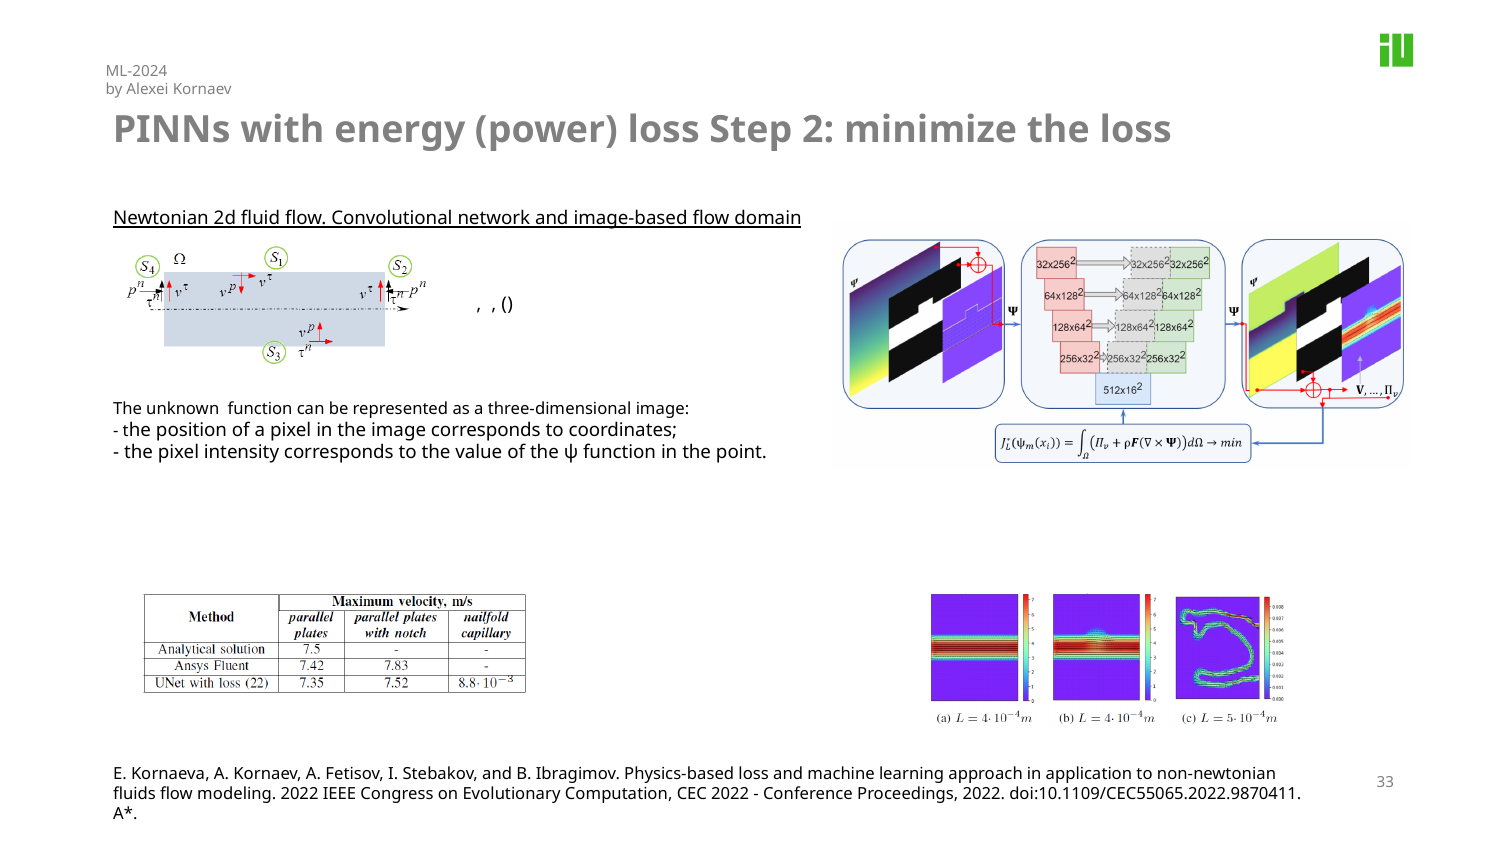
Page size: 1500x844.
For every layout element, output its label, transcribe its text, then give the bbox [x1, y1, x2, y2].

picture [832, 222, 1410, 468]
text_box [1380, 33, 1414, 67]
picture [142, 590, 527, 694]
text_box ML-2024 by Alexei Kornaev [98, 57, 605, 102]
text_box PINNs with energy (power) loss Step 2: minimize the loss [97, 102, 1409, 162]
picture [118, 241, 428, 373]
text_box Newtonian 2d fluid flow. Convolutional network and image-based flow domain [98, 198, 1101, 236]
text_box E. Kornaeva, A. Kornaev, A. Fetisov, I. Stebakov, and B. Ibragimov. Physics-based loss and machine learning approach in application to non-newtonian fluids flow modeling. 2022 IEEE Congress on Evolutionary Computation, CEC 2022 - Conference Proceedings, 2022. doi:10.1109/CEC55065.2022.9870411. A*. [98, 755, 1340, 831]
text_box 33 [1340, 759, 1410, 805]
picture [929, 590, 1290, 728]
